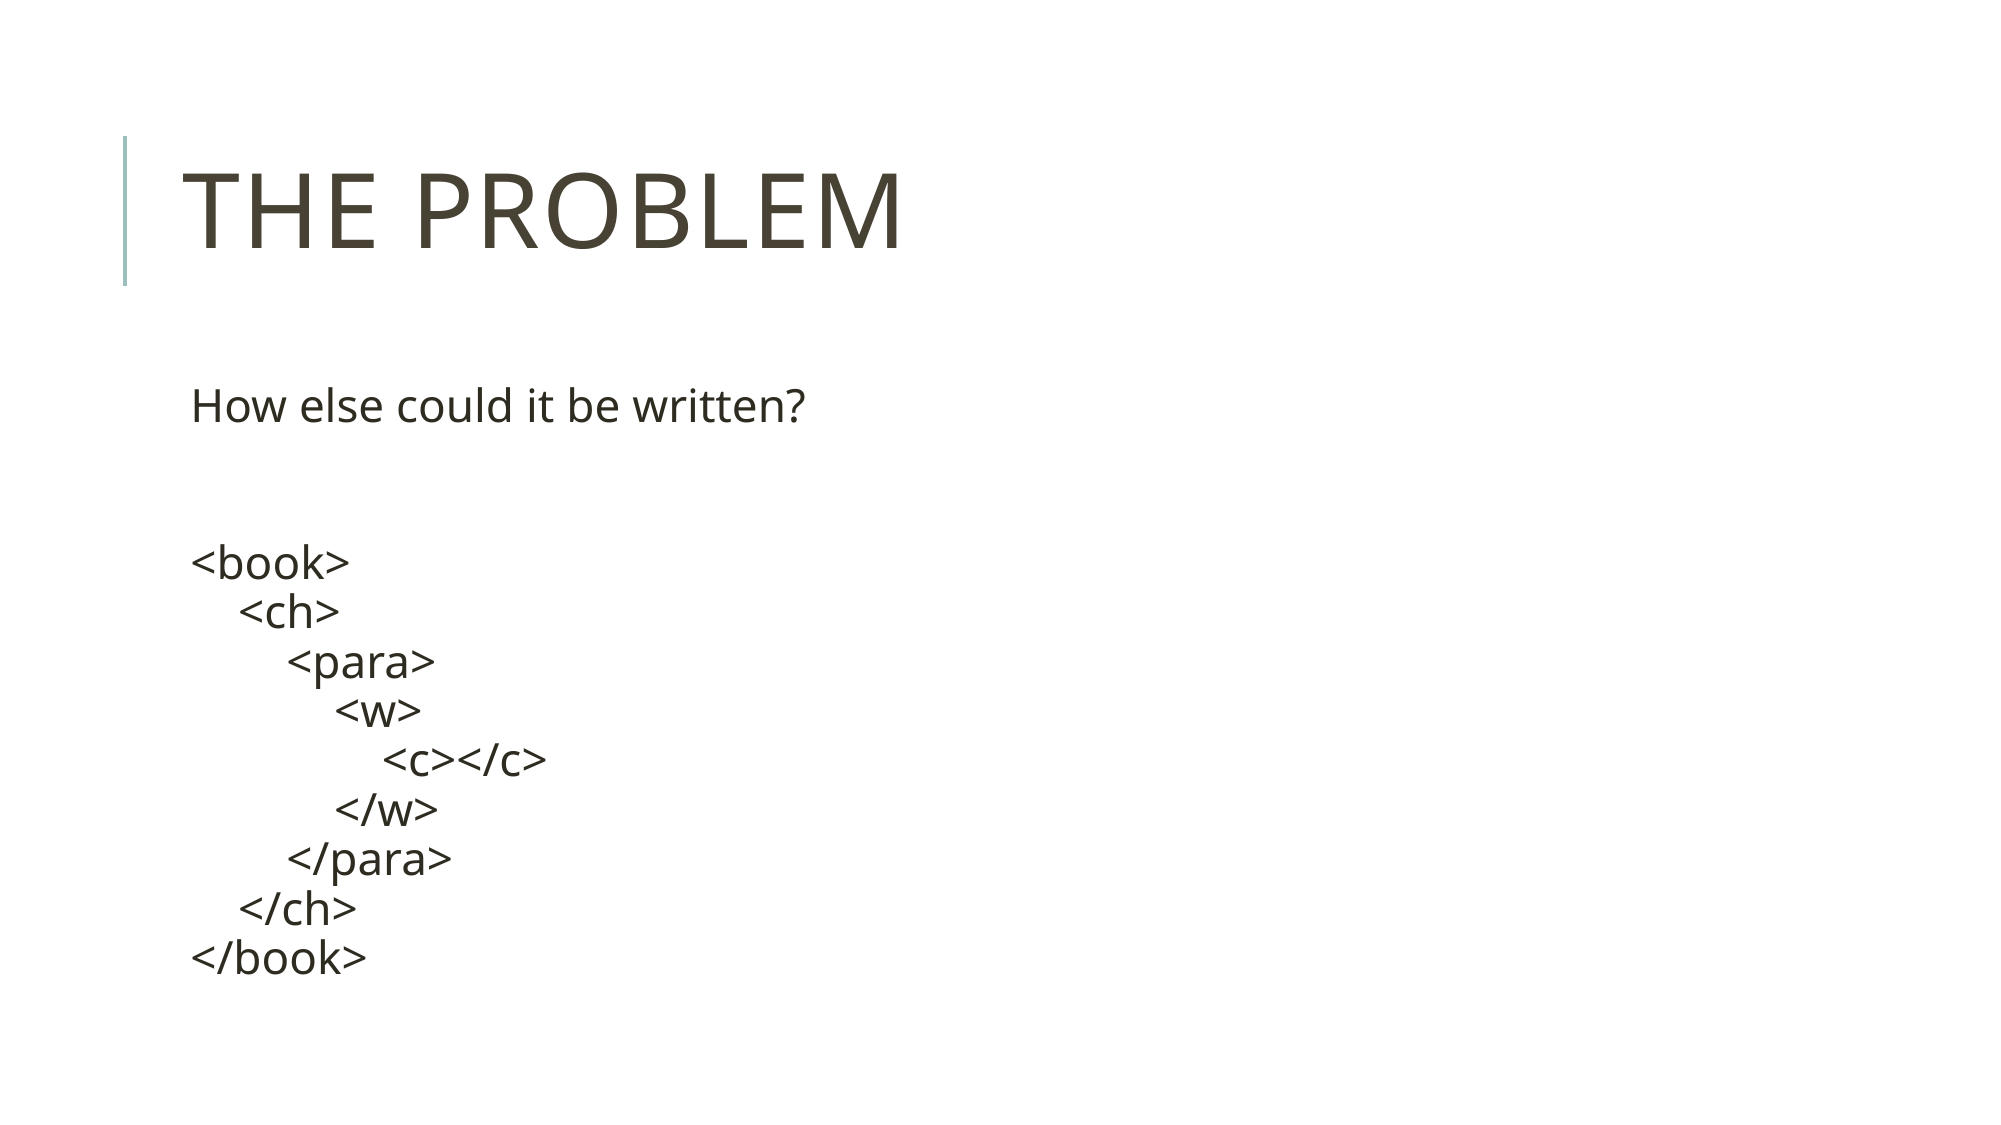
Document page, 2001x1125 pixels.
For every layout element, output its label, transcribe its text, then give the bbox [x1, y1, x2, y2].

title The Problem [168, 96, 1763, 342]
list How else could it be written? <book> <ch> <para> <w> <c></c> </w> </para> </ch> </book> [168, 375, 1763, 1035]
